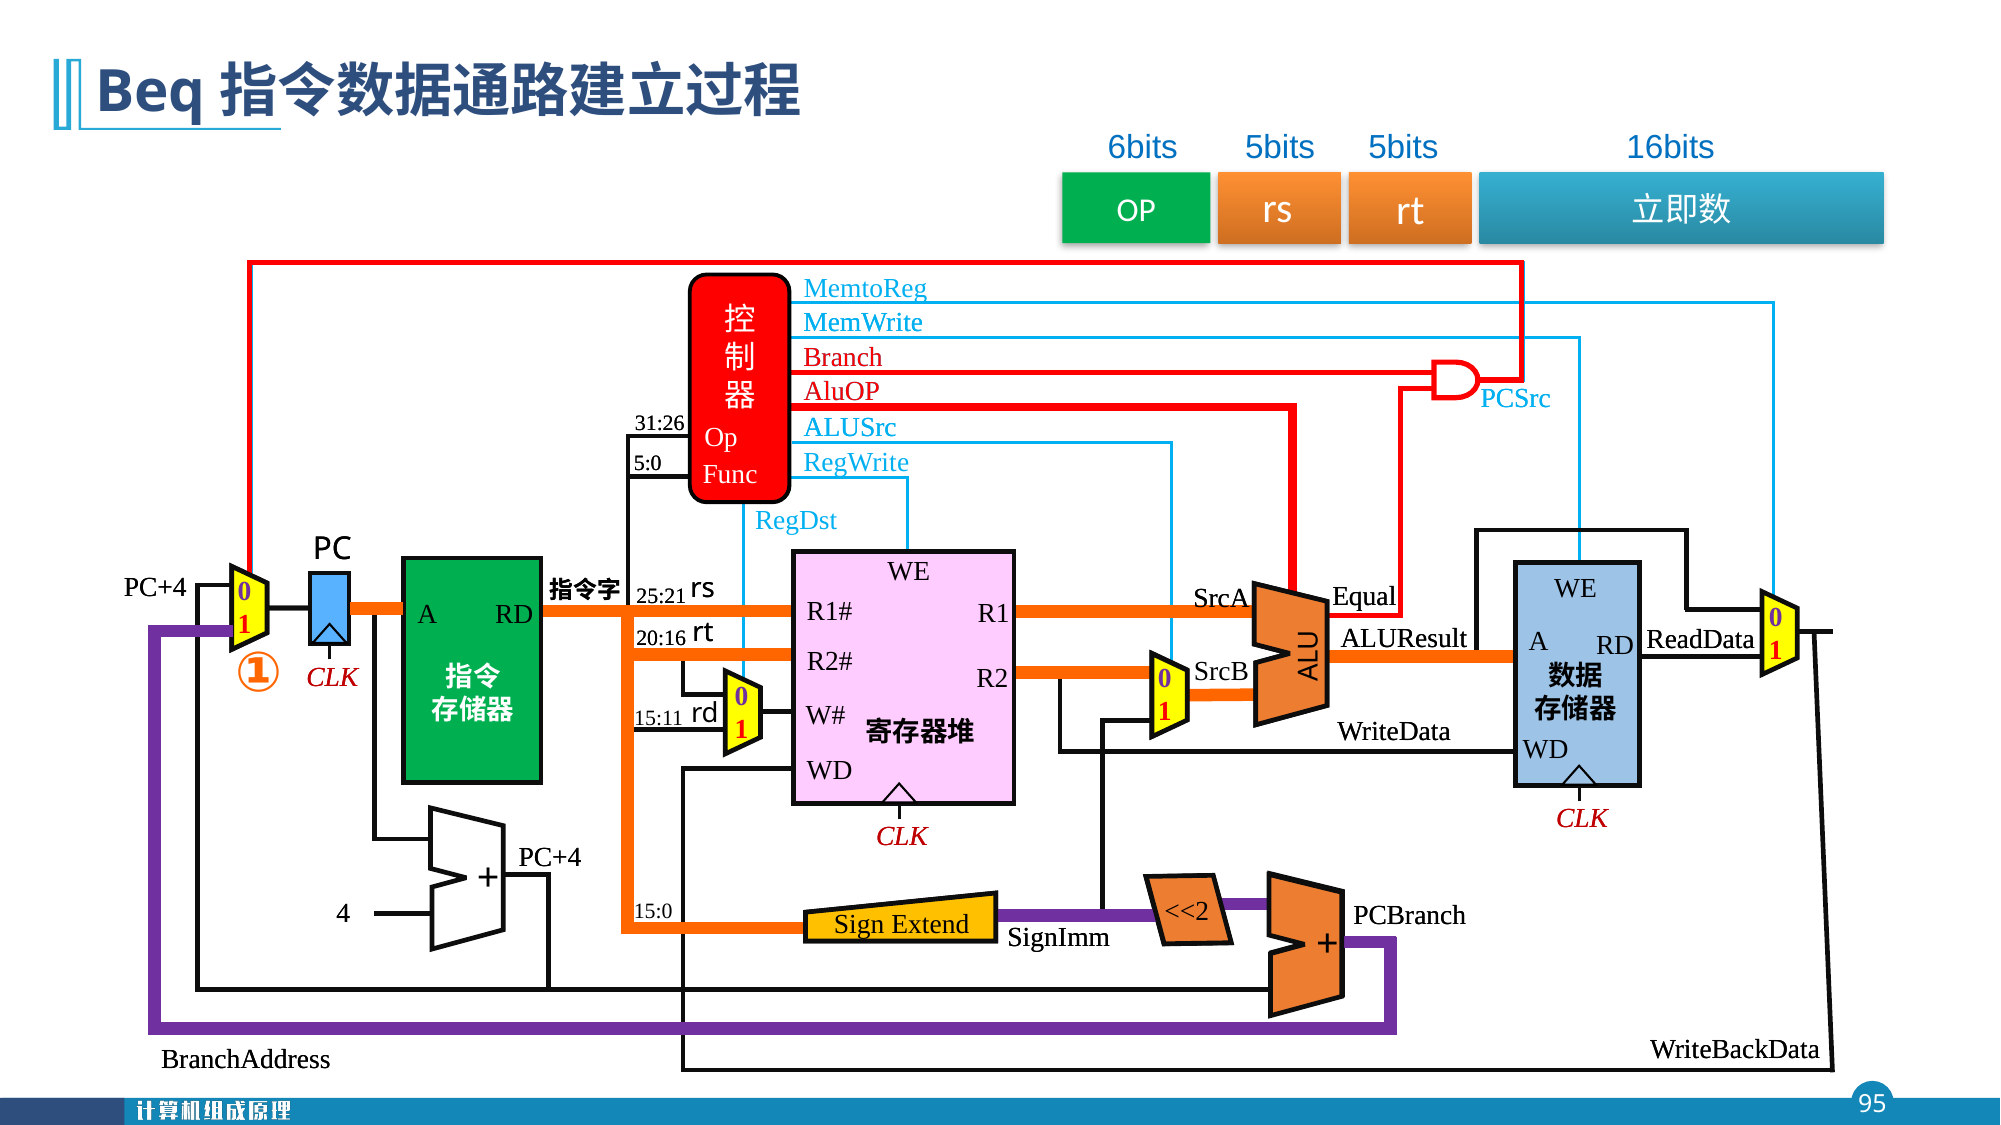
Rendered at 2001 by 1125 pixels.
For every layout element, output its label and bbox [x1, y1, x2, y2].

text_box [146, 1033, 346, 1082]
text_box [1062, 117, 1884, 244]
title [80, 42, 1805, 144]
text_box [109, 262, 1836, 1072]
